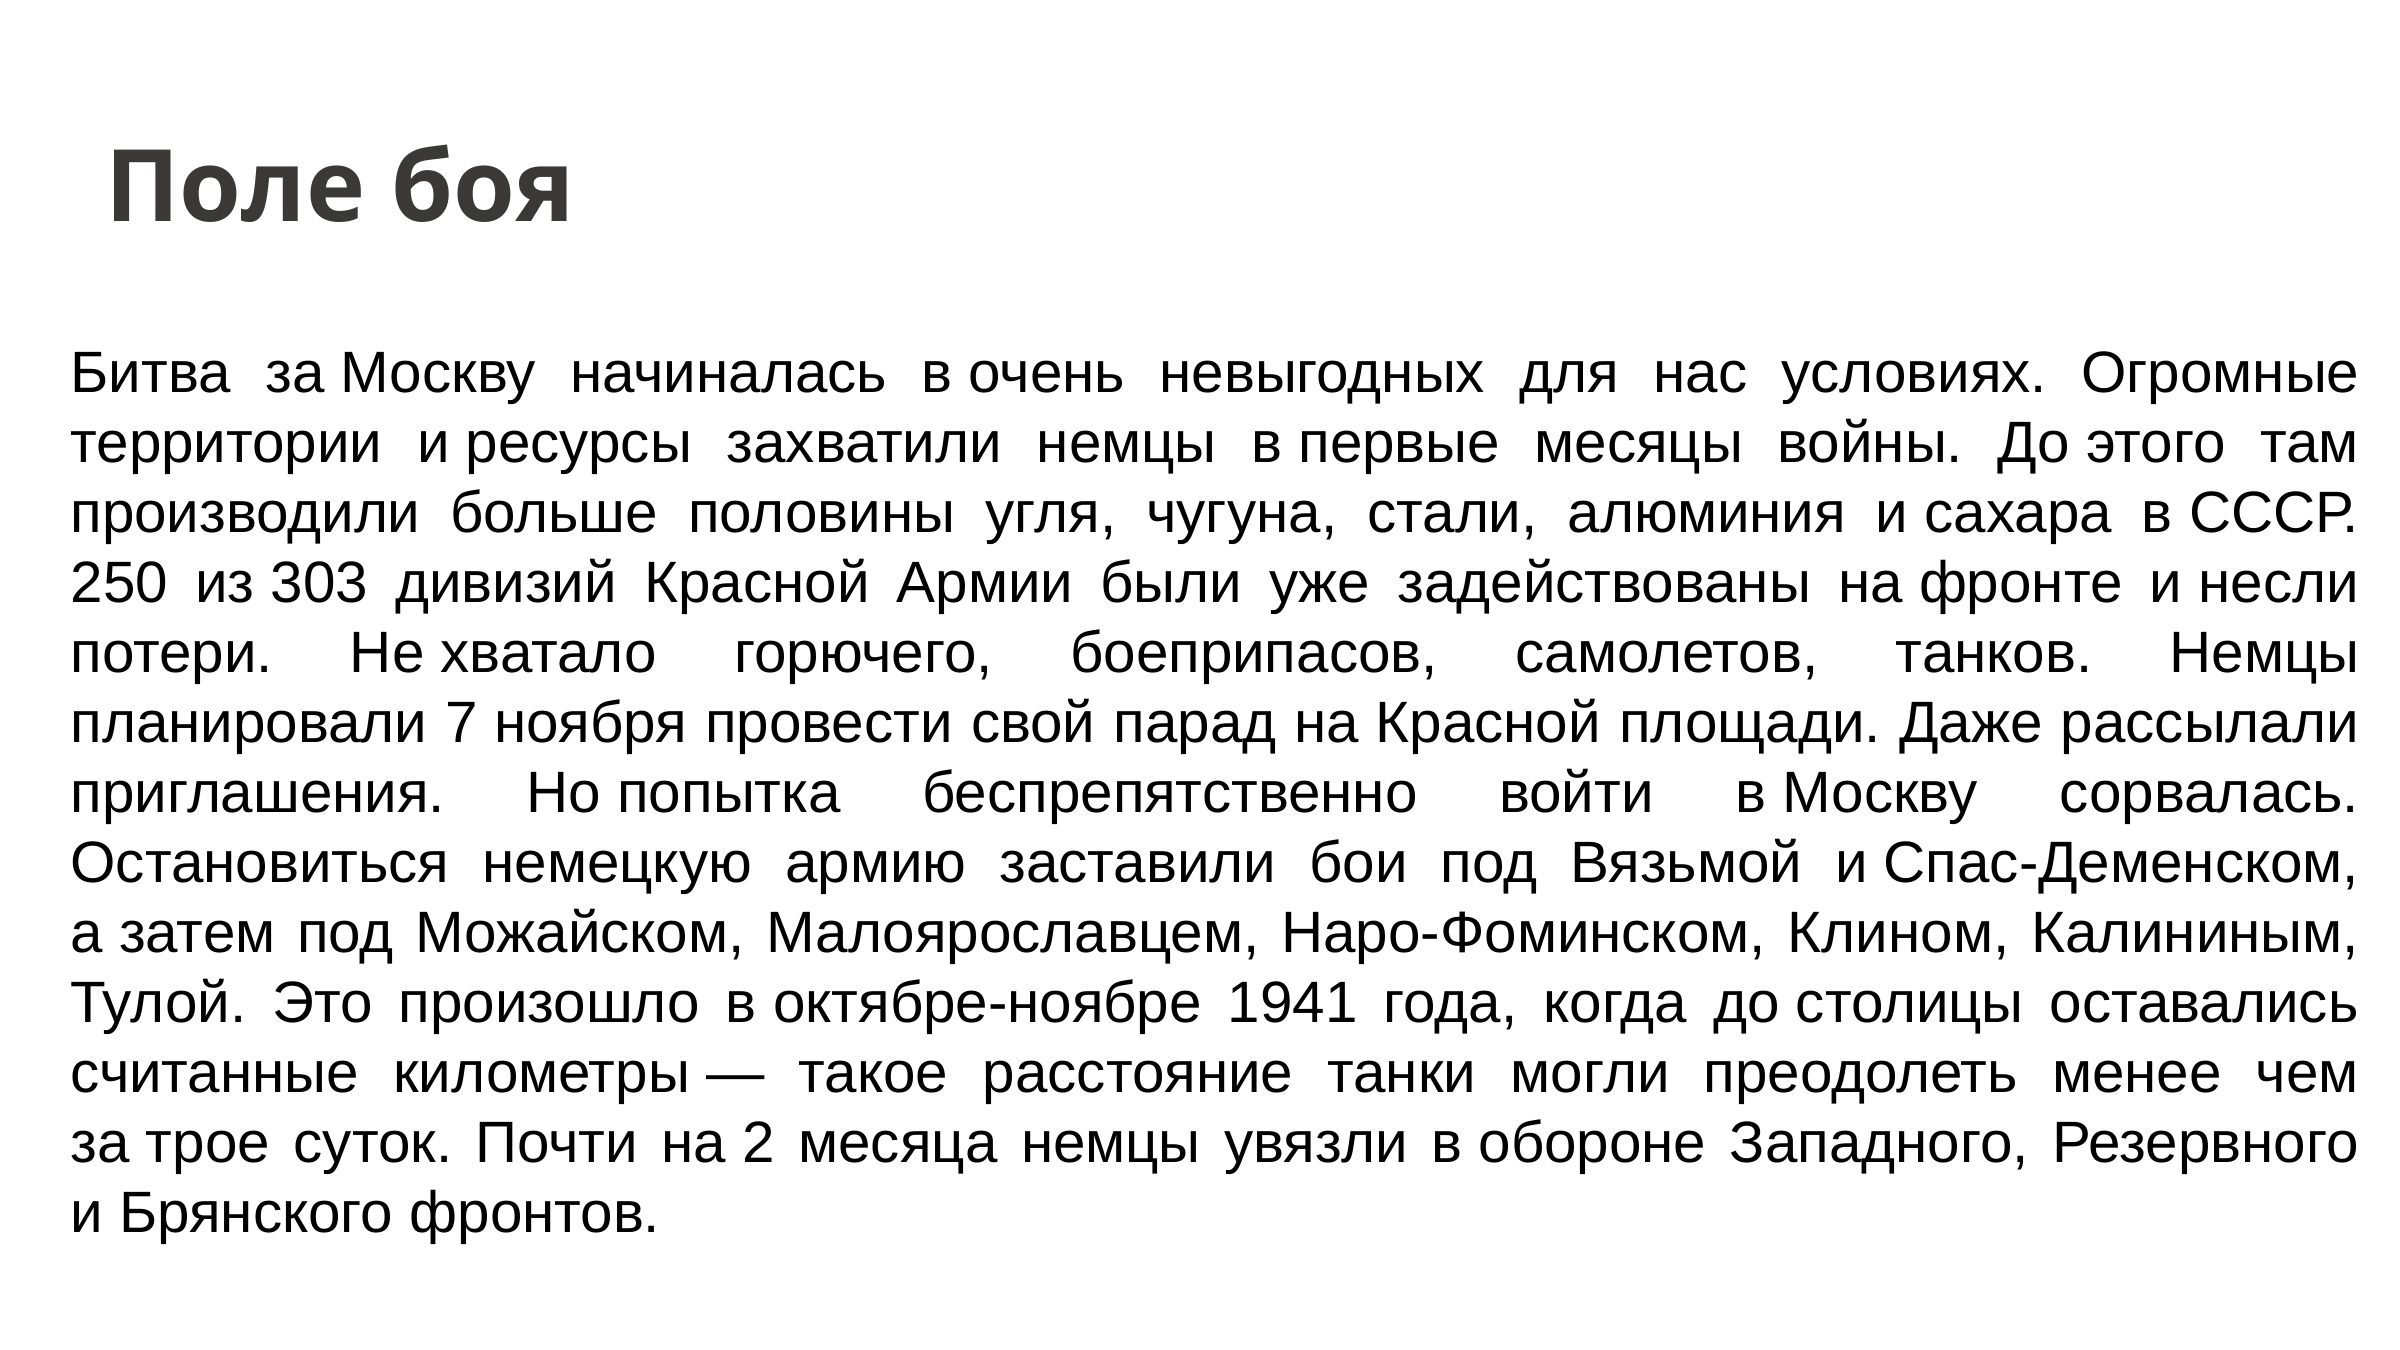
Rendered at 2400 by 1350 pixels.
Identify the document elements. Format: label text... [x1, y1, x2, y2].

text_box Поле боя [90, 114, 1291, 250]
text_box Битва за Москву начиналась в очень невыгодных для нас условиях. Огромные территории и ресурсы захватили немцы в первые месяцы войны. До этого там производили больше половины угля, чугуна, стали, алюминия и сахара в СССР. 250 из 303 дивизий Красной Армии были уже задействованы на фронте и несли потери. Не хватало горючего, боеприпасов, самолетов, танков. Немцы планировали 7 ноября провести свой парад на Красной площади. Даже рассылали приглашения. Но попытка беспрепятственно войти в Москву сорвалась. Остановиться немецкую армию заставили бои под Вязьмой и Спас-Деменском, а затем под Можайском, Малоярославцем, Наро-Фоминском, Клином, Калининым, Тулой. Это произошло в октябре-ноябре 1941 года, когда до столицы оставались считанные километры — такое расстояние танки могли преодолеть менее чем за трое суток. Почти на 2 месяца немцы увязли в обороне Западного, Резервного и Брянского фронтов. [55, 326, 2376, 1252]
